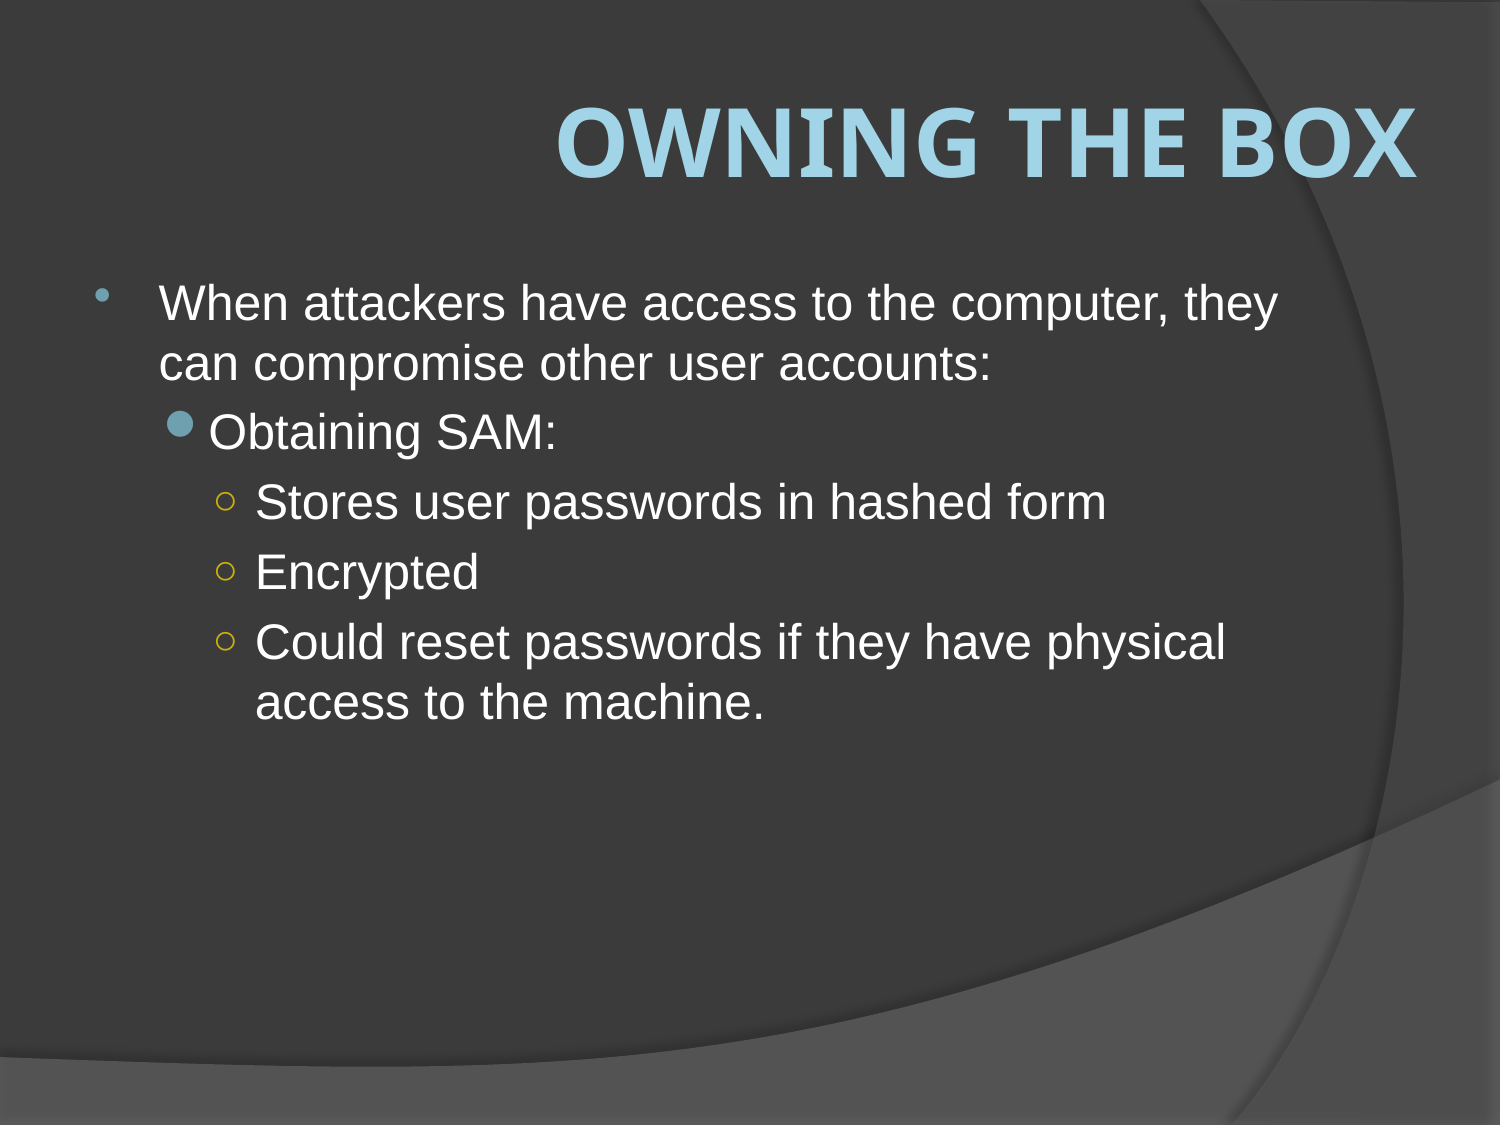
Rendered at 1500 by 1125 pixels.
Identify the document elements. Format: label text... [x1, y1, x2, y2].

list When attackers have access to the computer, they can compromise other user accounts: Obtaining SAM: Stores user passwords in hashed form Encrypted Could reset passwords if they have physical access to the machine. [75, 262, 1300, 1005]
title Owning the Box [75, 45, 1425, 233]
